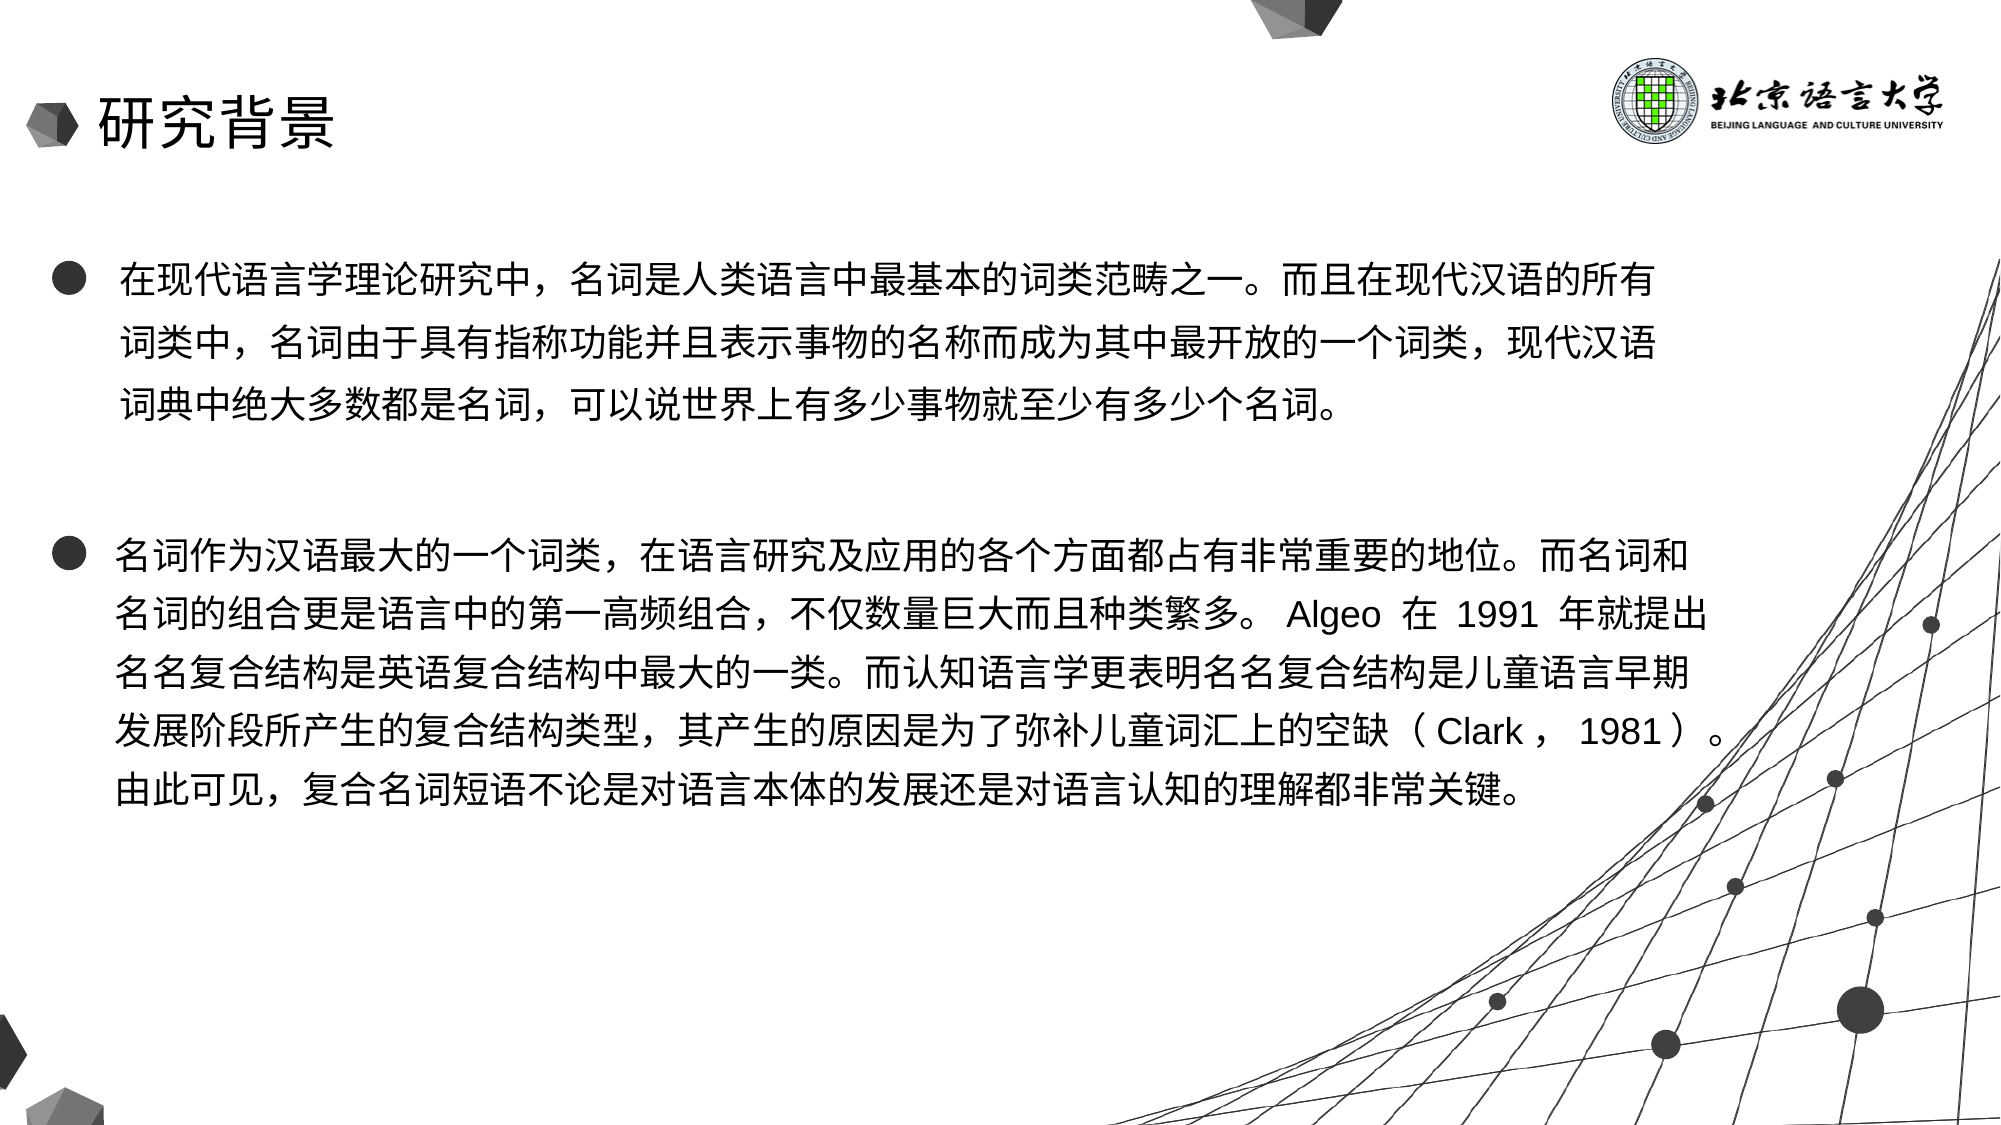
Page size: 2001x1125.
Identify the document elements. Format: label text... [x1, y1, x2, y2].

text_box [1865, 907, 1886, 928]
picture [1612, 58, 1943, 145]
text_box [52, 231, 1681, 431]
text_box [1725, 876, 1746, 897]
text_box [51, 510, 1727, 817]
text_box 研究背景 [83, 78, 1120, 164]
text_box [26, 1086, 105, 1125]
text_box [1257, 0, 1336, 46]
text_box [1487, 991, 1508, 1012]
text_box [0, 1007, 21, 1100]
text_box [1650, 1028, 1682, 1061]
text_box [1825, 768, 1846, 789]
text_box [1921, 614, 1942, 635]
text_box [1835, 985, 1886, 1035]
picture [1106, 259, 2001, 1125]
